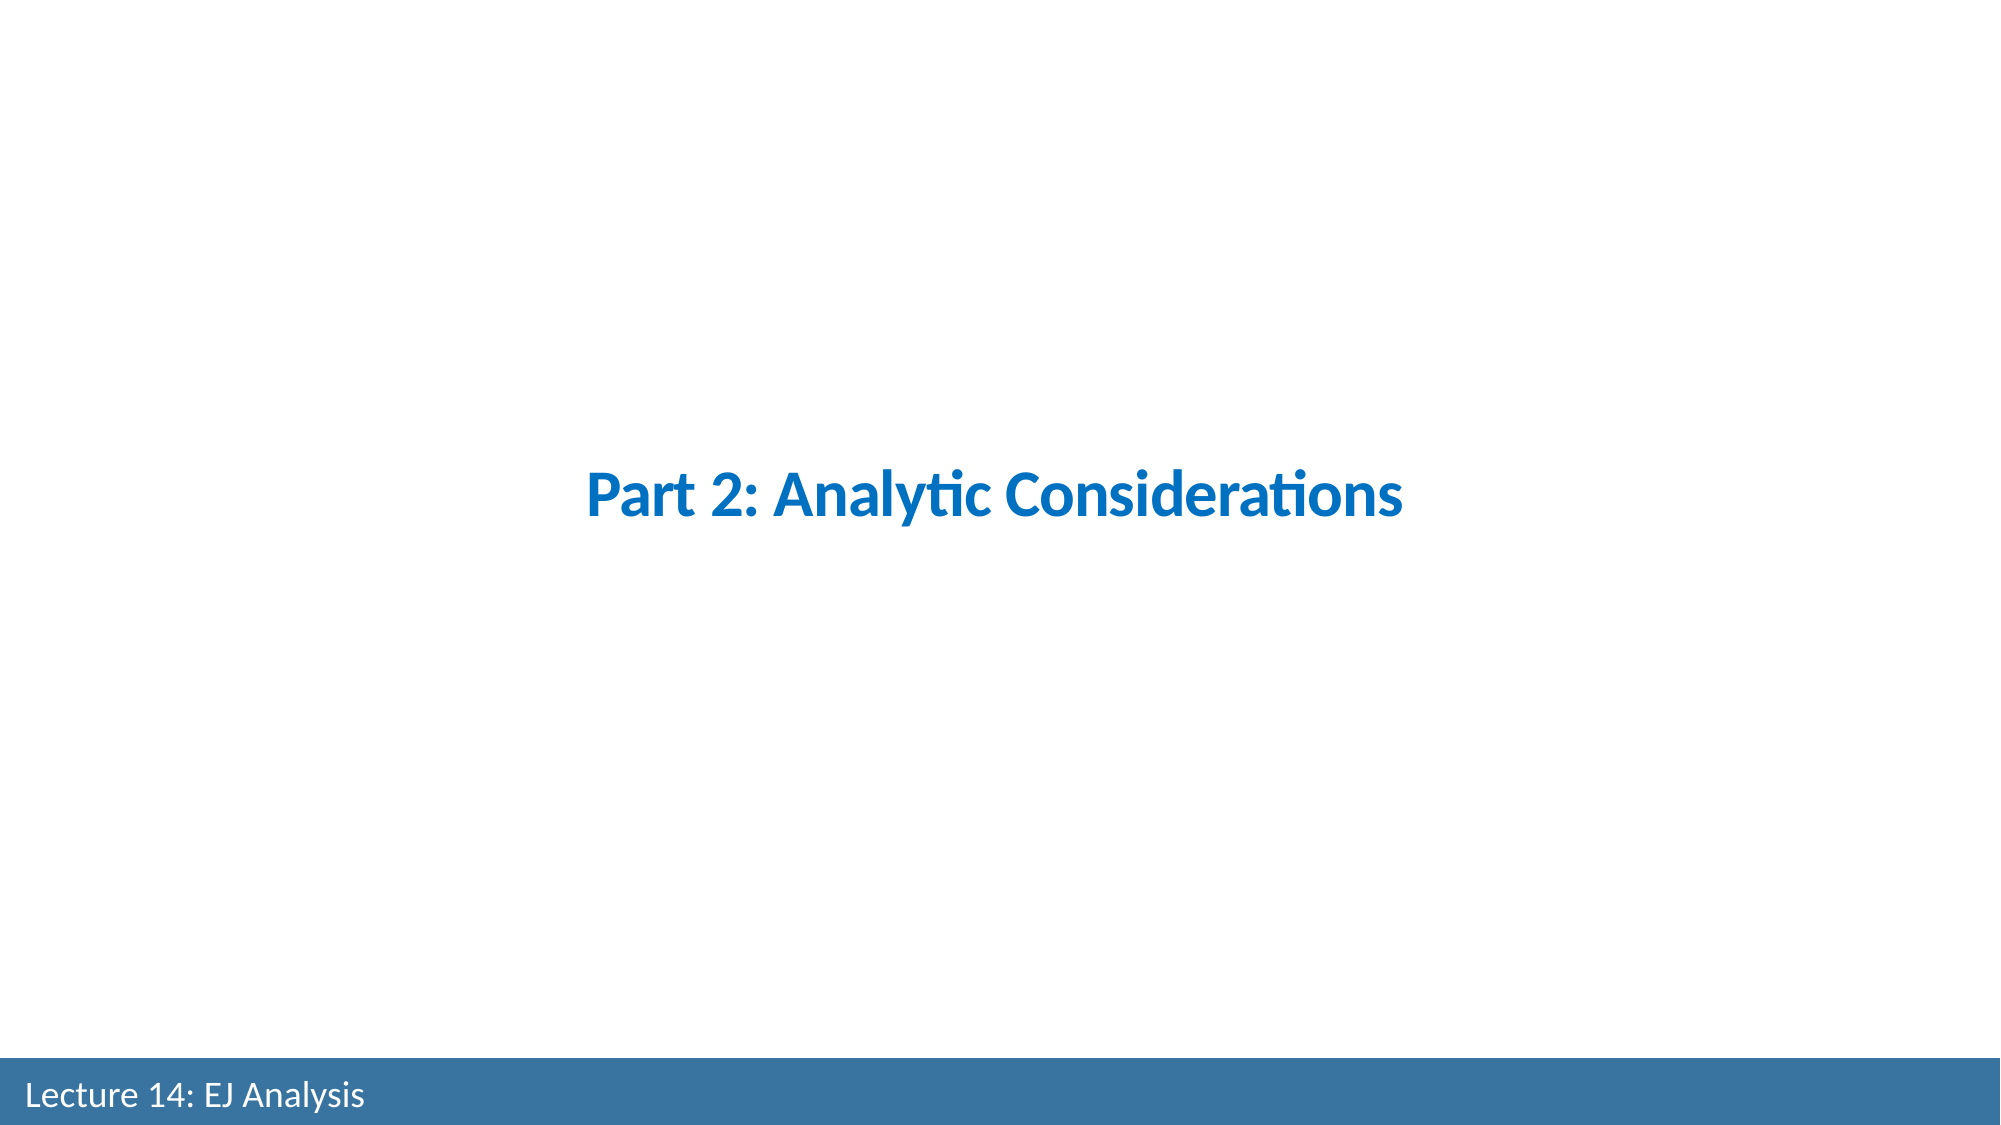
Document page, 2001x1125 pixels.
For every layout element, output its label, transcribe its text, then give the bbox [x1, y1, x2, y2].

title Part 2: Analytic Considerations [170, 394, 1820, 538]
